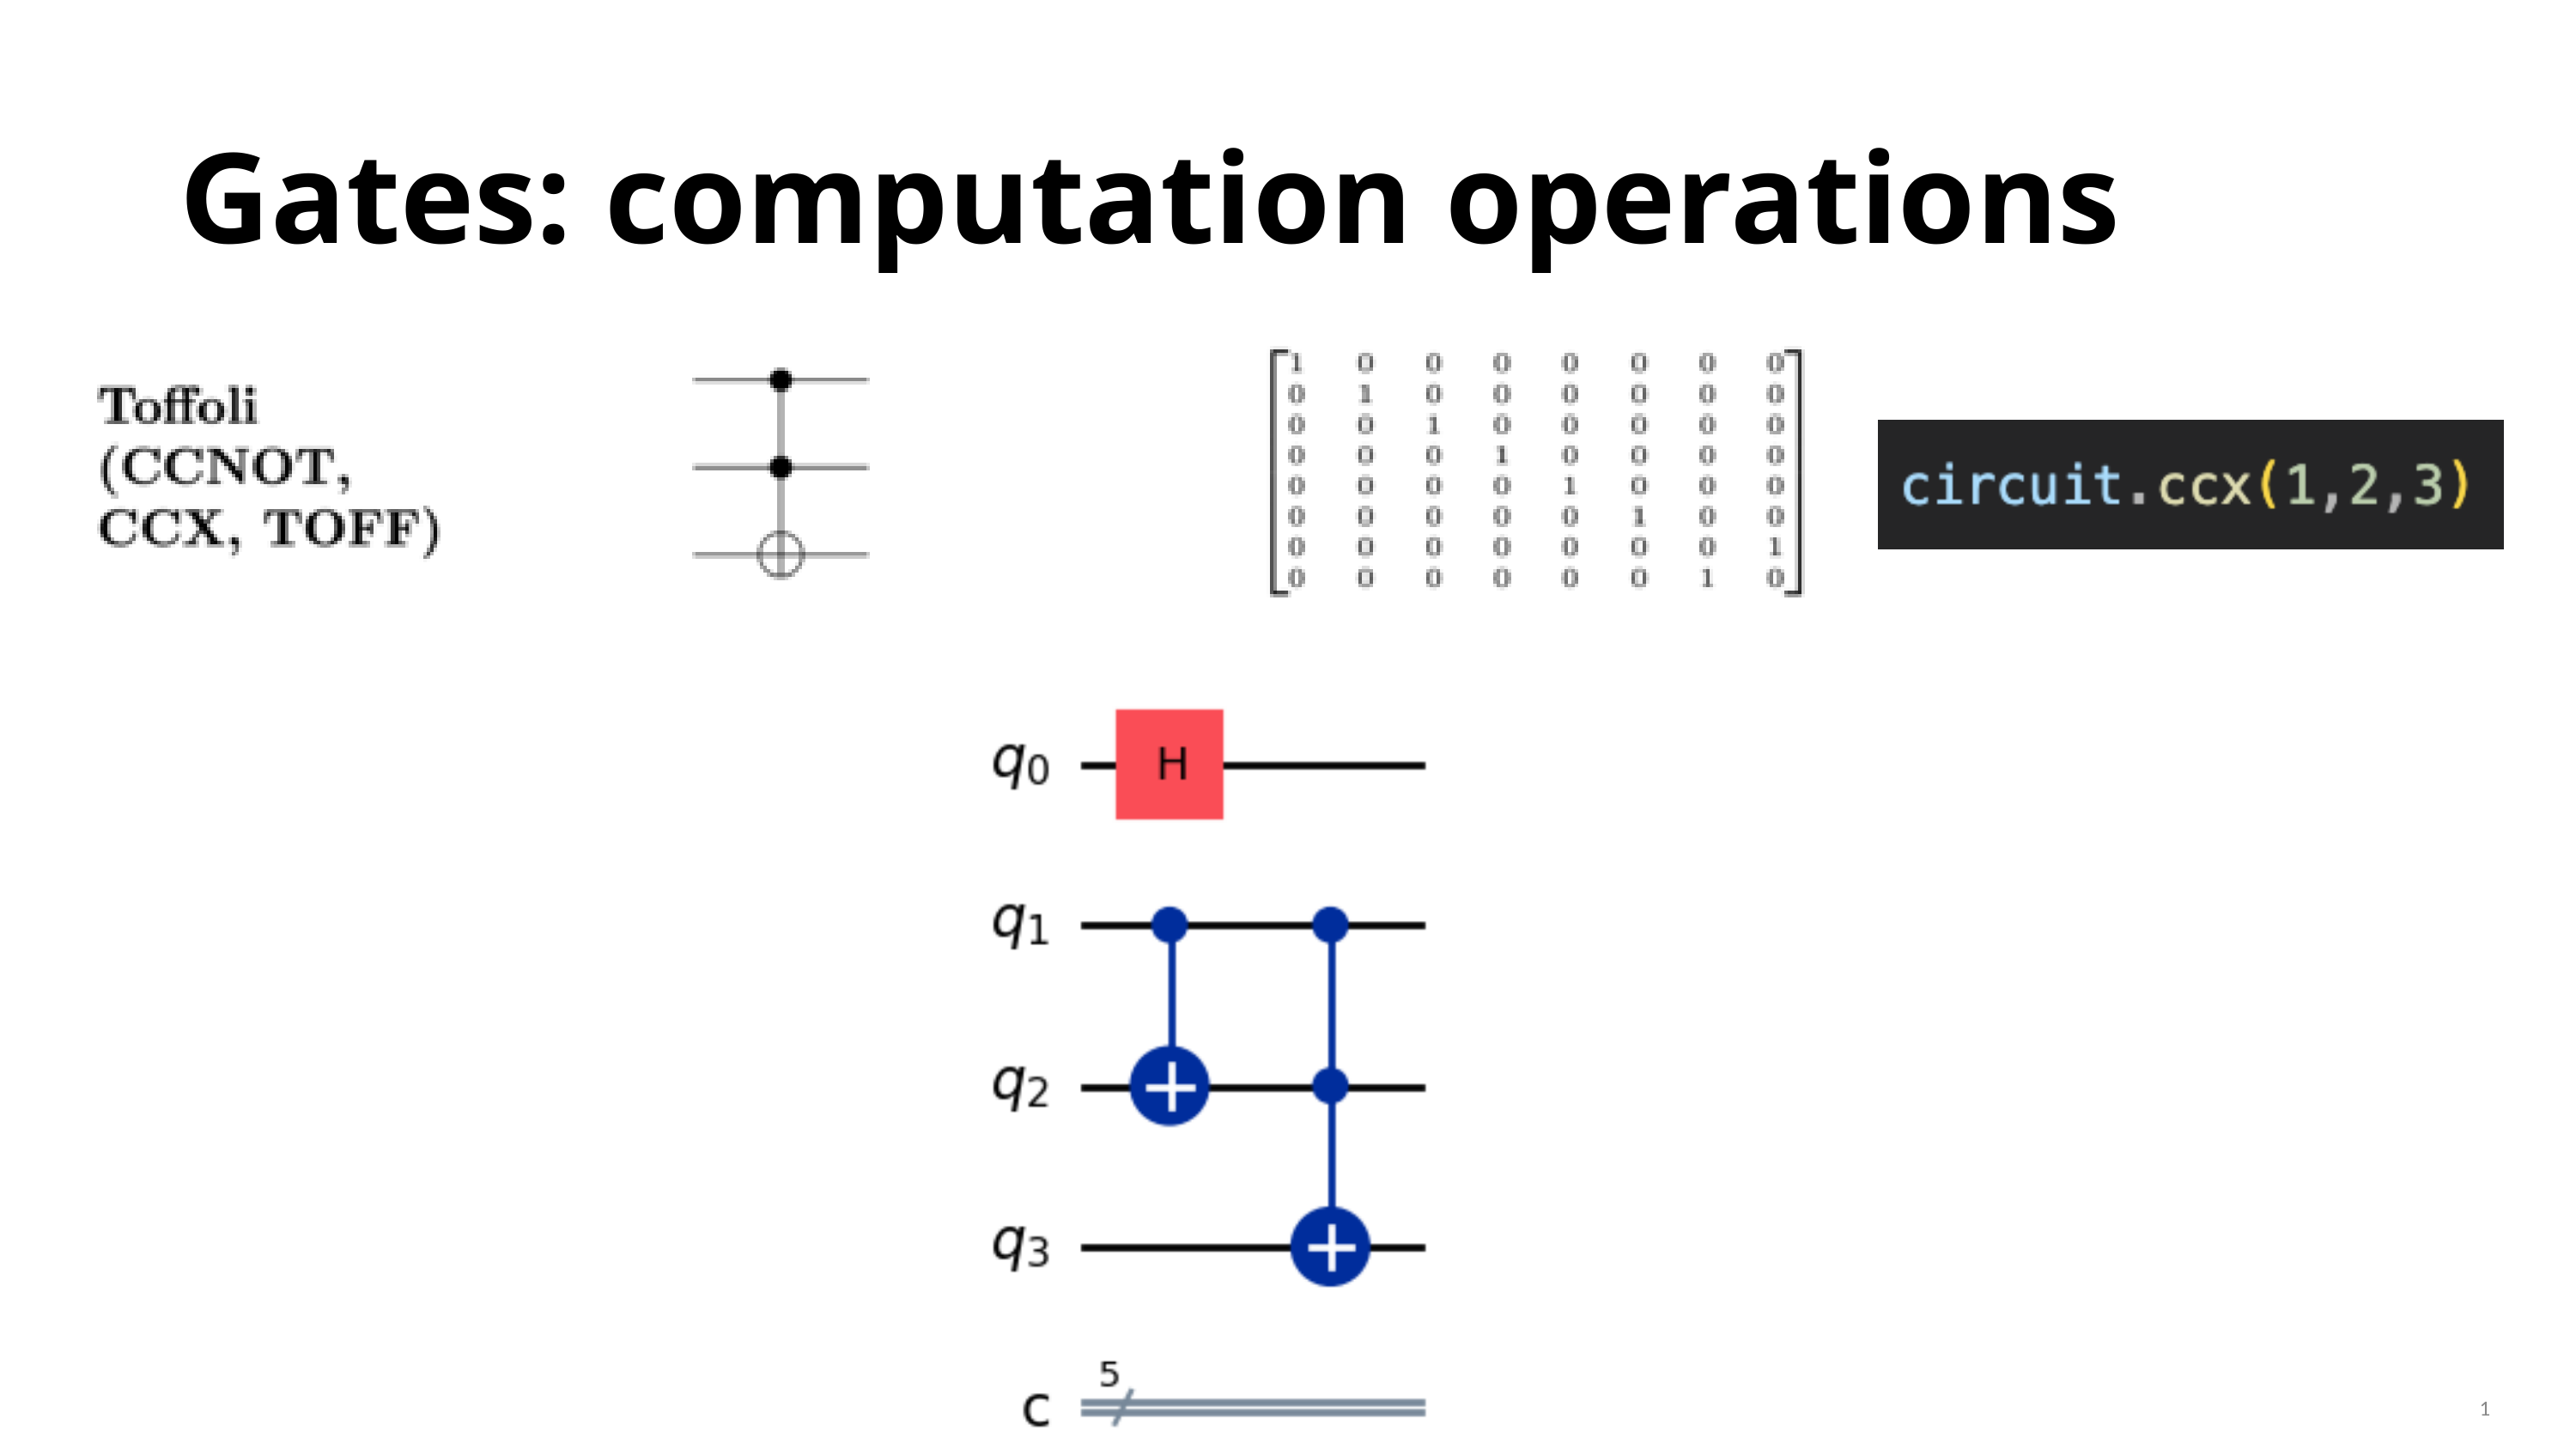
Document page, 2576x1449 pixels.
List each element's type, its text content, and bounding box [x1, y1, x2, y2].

picture [860, 613, 1461, 1449]
slide_number 1 [2202, 1381, 2504, 1434]
picture [1878, 420, 2504, 549]
text_box Gates: computation operations [167, 112, 2535, 288]
picture [55, 321, 1827, 597]
